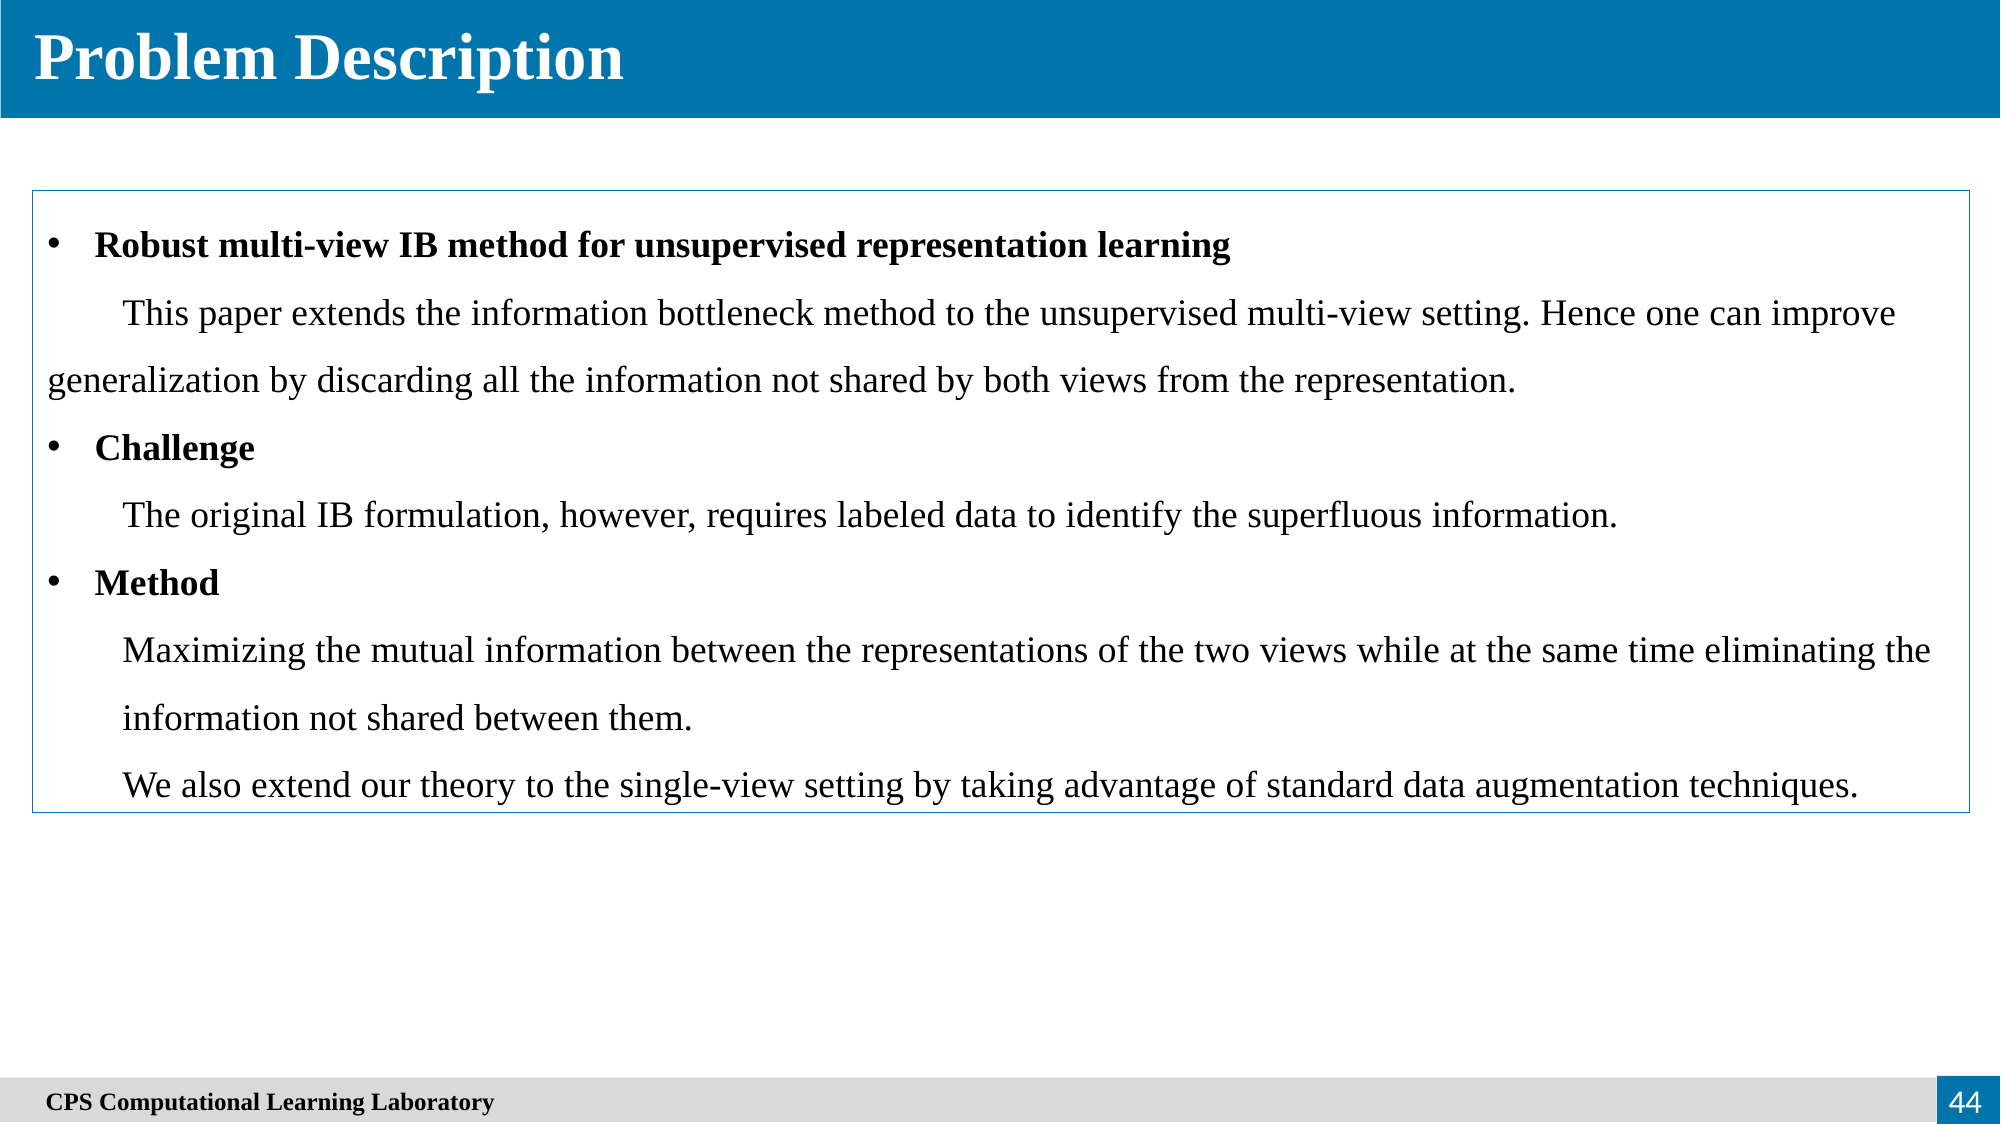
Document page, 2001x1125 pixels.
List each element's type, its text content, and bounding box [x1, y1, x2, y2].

text_box Problem Description [19, 5, 826, 100]
text_box 44 [1903, 1070, 1997, 1074]
text_box [0, 0, 2000, 119]
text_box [0, 1074, 2000, 1125]
text_box Robust multi-view IB method for unsupervised representation learning This paper extends the information bottleneck method to the unsupervised multi-view setting. Hence one can improve generalization by discarding all the information not shared by both views from the representation. Challenge The original IB formulation, however, requires labeled data to identify the superfluous information. Method Maximizing the mutual information between the representations of the two views while at the same time eliminating the information not shared between them. We also extend our theory to the single-view setting by taking advantage of standard data augmentation techniques. [32, 190, 1970, 813]
